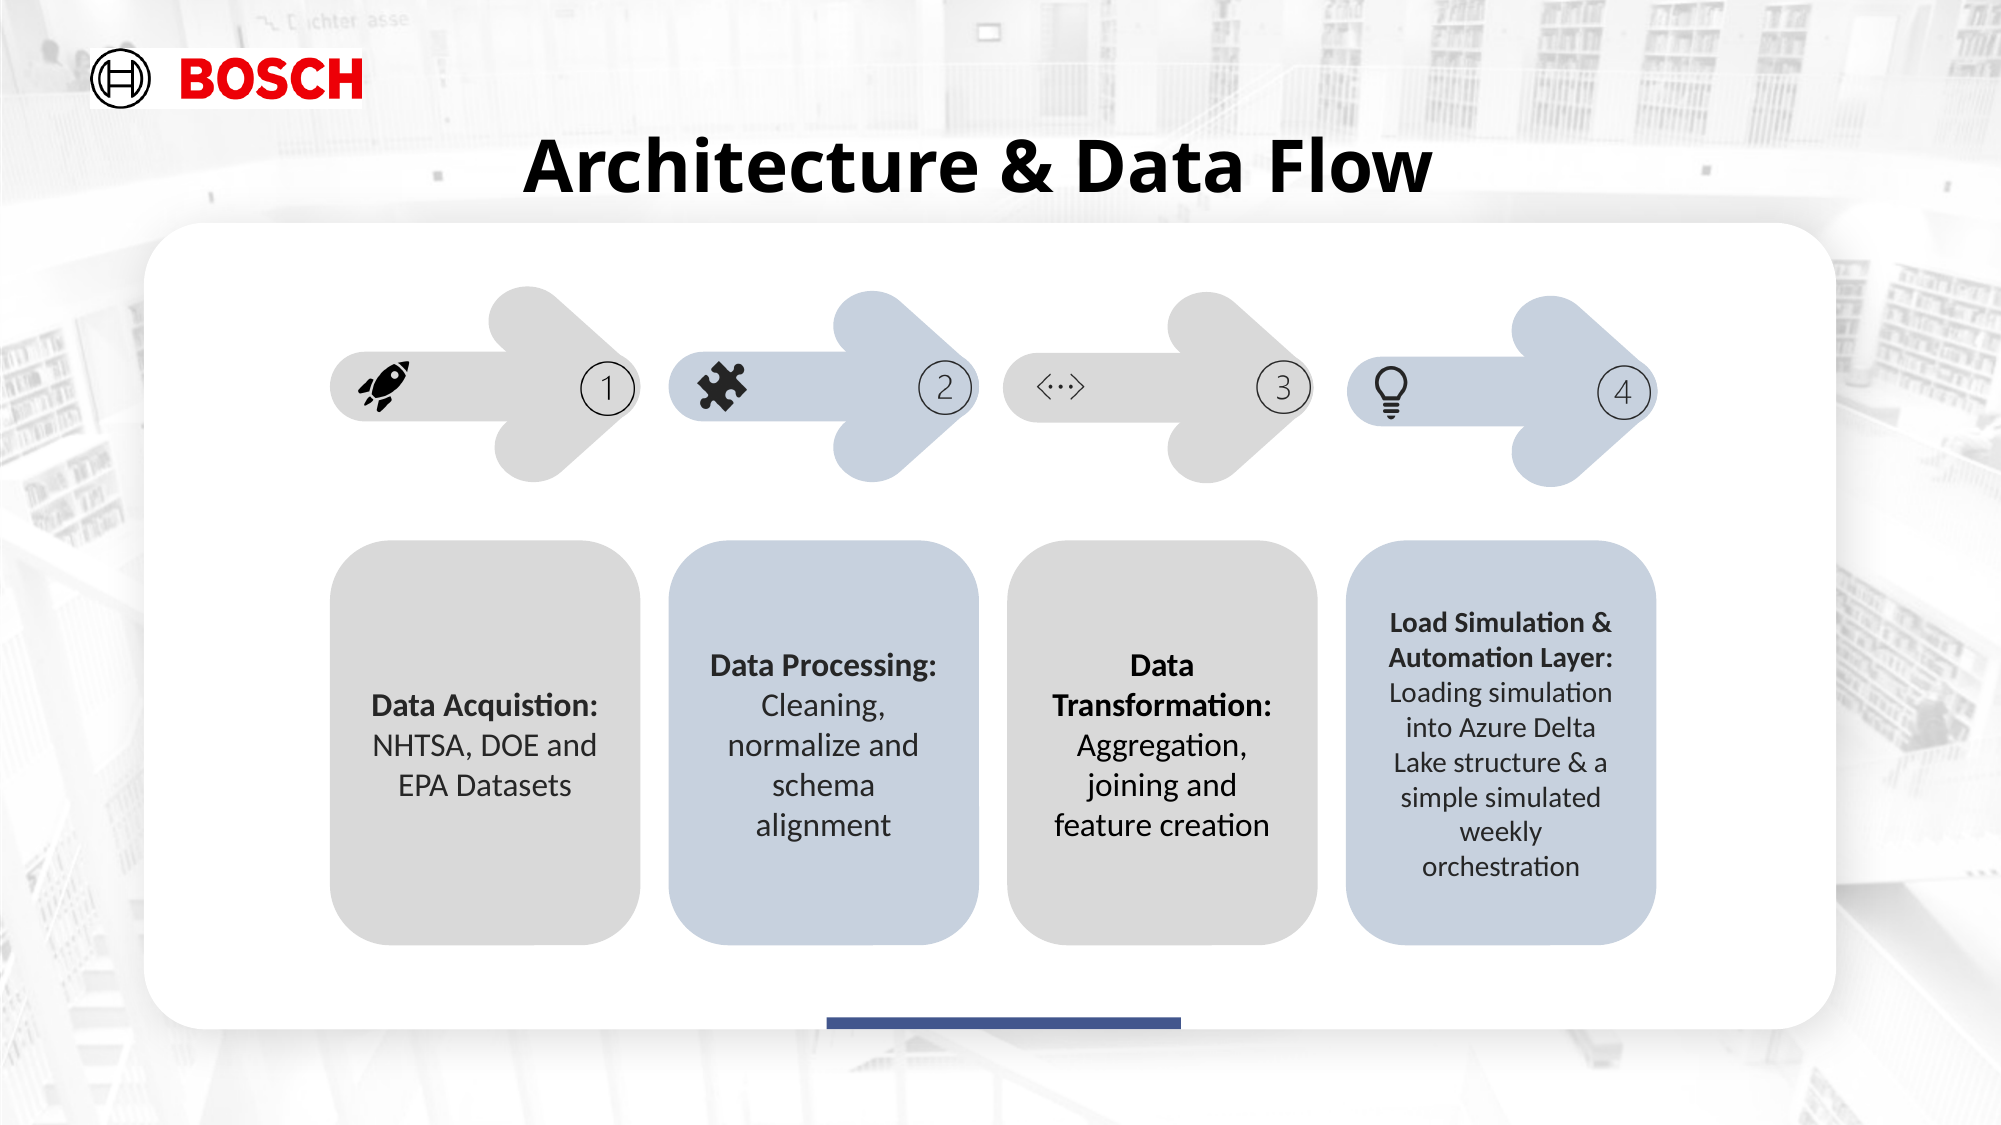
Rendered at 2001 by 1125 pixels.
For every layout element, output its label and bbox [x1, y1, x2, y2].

text_box [1002, 291, 1314, 484]
picture [0, 0, 2000, 1125]
text_box [668, 290, 979, 483]
text_box [1346, 295, 1658, 488]
text_box [329, 286, 641, 483]
